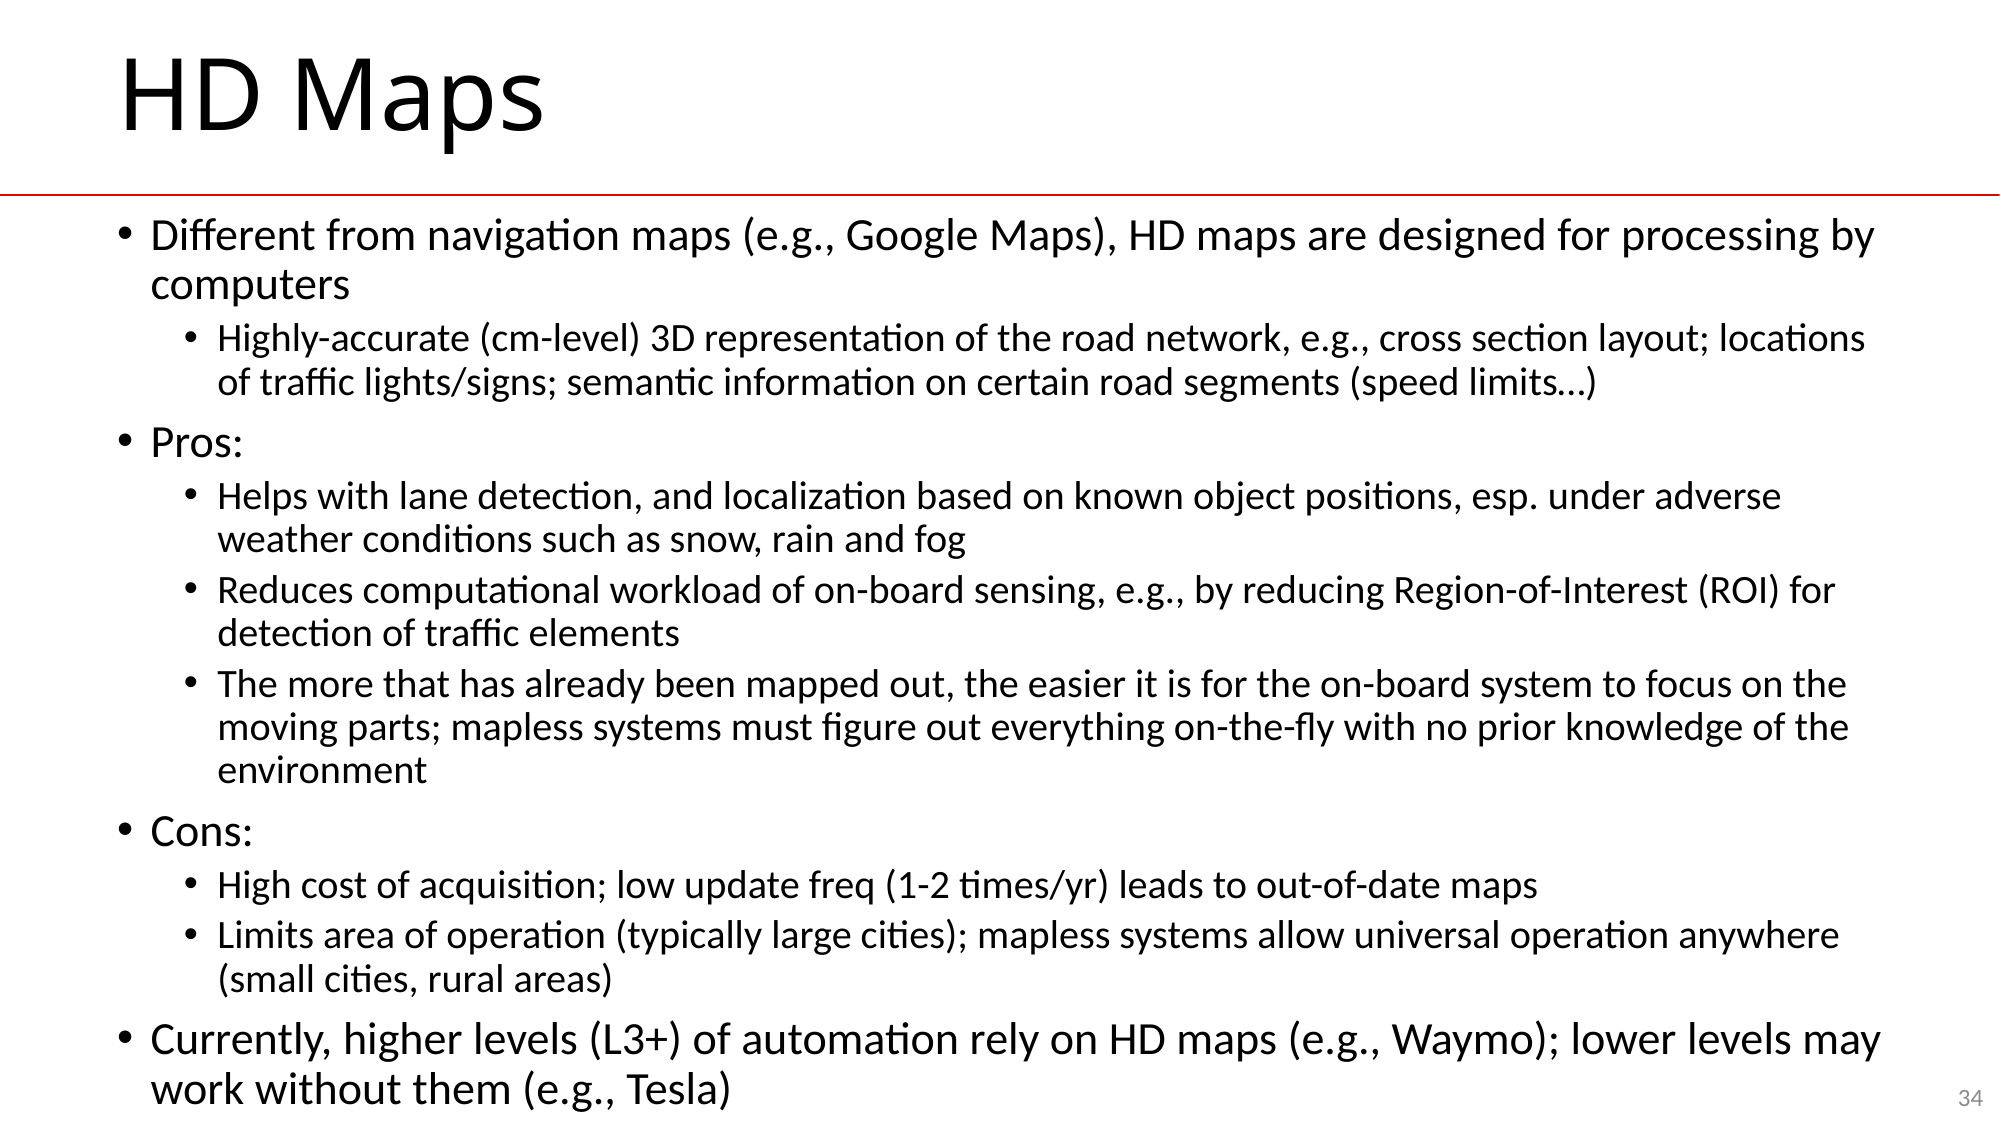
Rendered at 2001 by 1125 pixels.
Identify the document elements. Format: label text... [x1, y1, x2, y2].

slide_number 34 [1548, 1066, 1999, 1125]
title HD Maps [102, 10, 1899, 186]
list Different from navigation maps (e.g., Google Maps), HD maps are designed for processing by computers Highly-accurate (cm-level) 3D representation of the road network, e.g., cross section layout; locations of traffic lights/signs; semantic information on certain road segments (speed limits…) Pros: Helps with lane detection, and localization based on known object positions, esp. under adverse weather conditions such as snow, rain and fog Reduces computational workload of on-board sensing, e.g., by reducing Region-of-Interest (ROI) for detection of traffic elements The more that has already been mapped out, the easier it is for the on-board system to focus on the moving parts; mapless systems must figure out everything on-the-fly with no prior knowledge of the environment Cons: High cost of acquisition; low update freq (1-2 times/yr) leads to out-of-date maps Limits area of operation (typically large cities); mapless systems allow universal operation anywhere (small cities, rural areas) Currently, higher levels (L3+) of automation rely on HD maps (e.g., Waymo); lower levels may work without them (e.g., Tesla) [102, 203, 1918, 1125]
